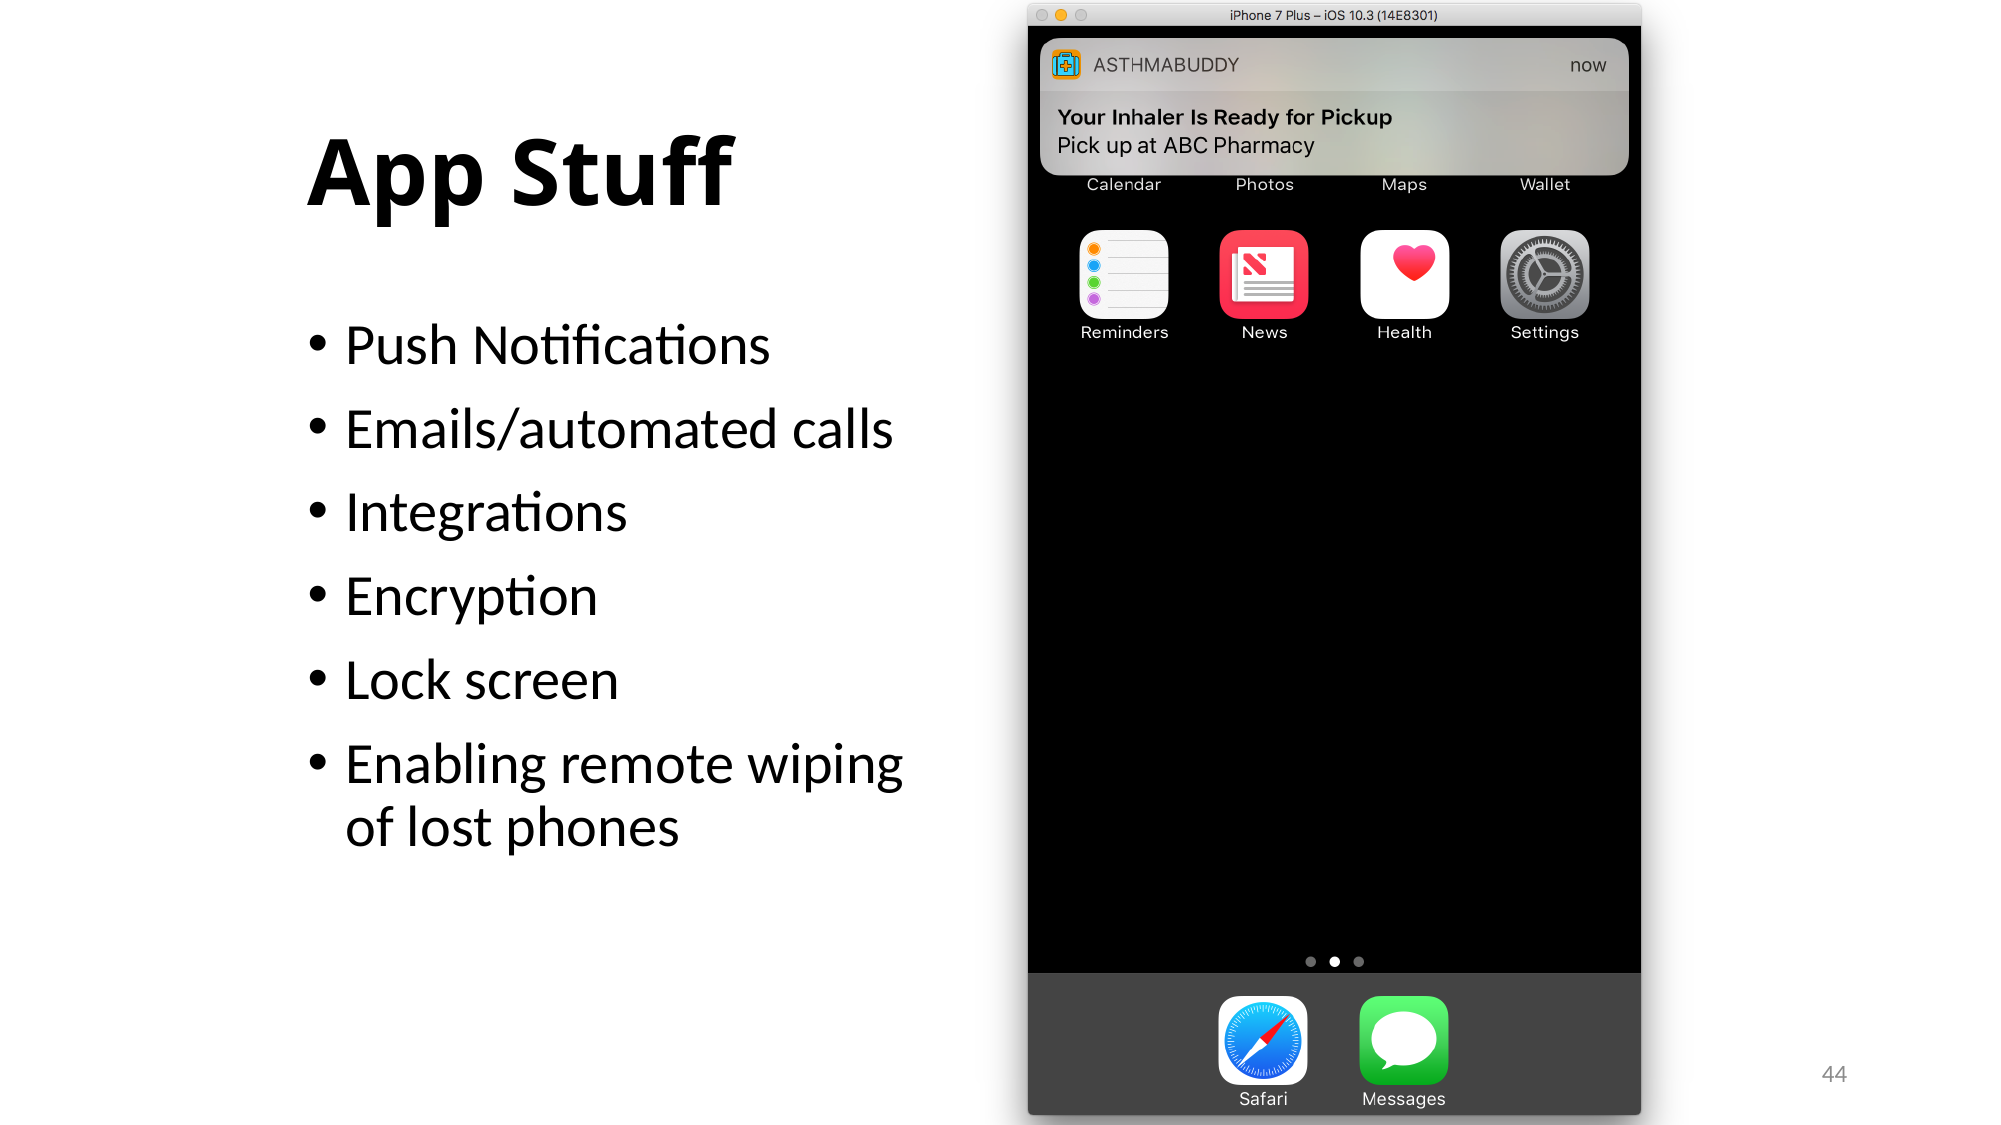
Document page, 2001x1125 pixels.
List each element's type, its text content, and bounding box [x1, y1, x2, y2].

picture [972, 0, 1696, 1125]
list Push Notifications Emails/automated calls Integrations Encryption Lock screen Enabling remote wiping of lost phones [292, 306, 921, 1021]
slide_number 44 [1696, 1042, 1863, 1103]
title App Stuff [292, 66, 921, 285]
